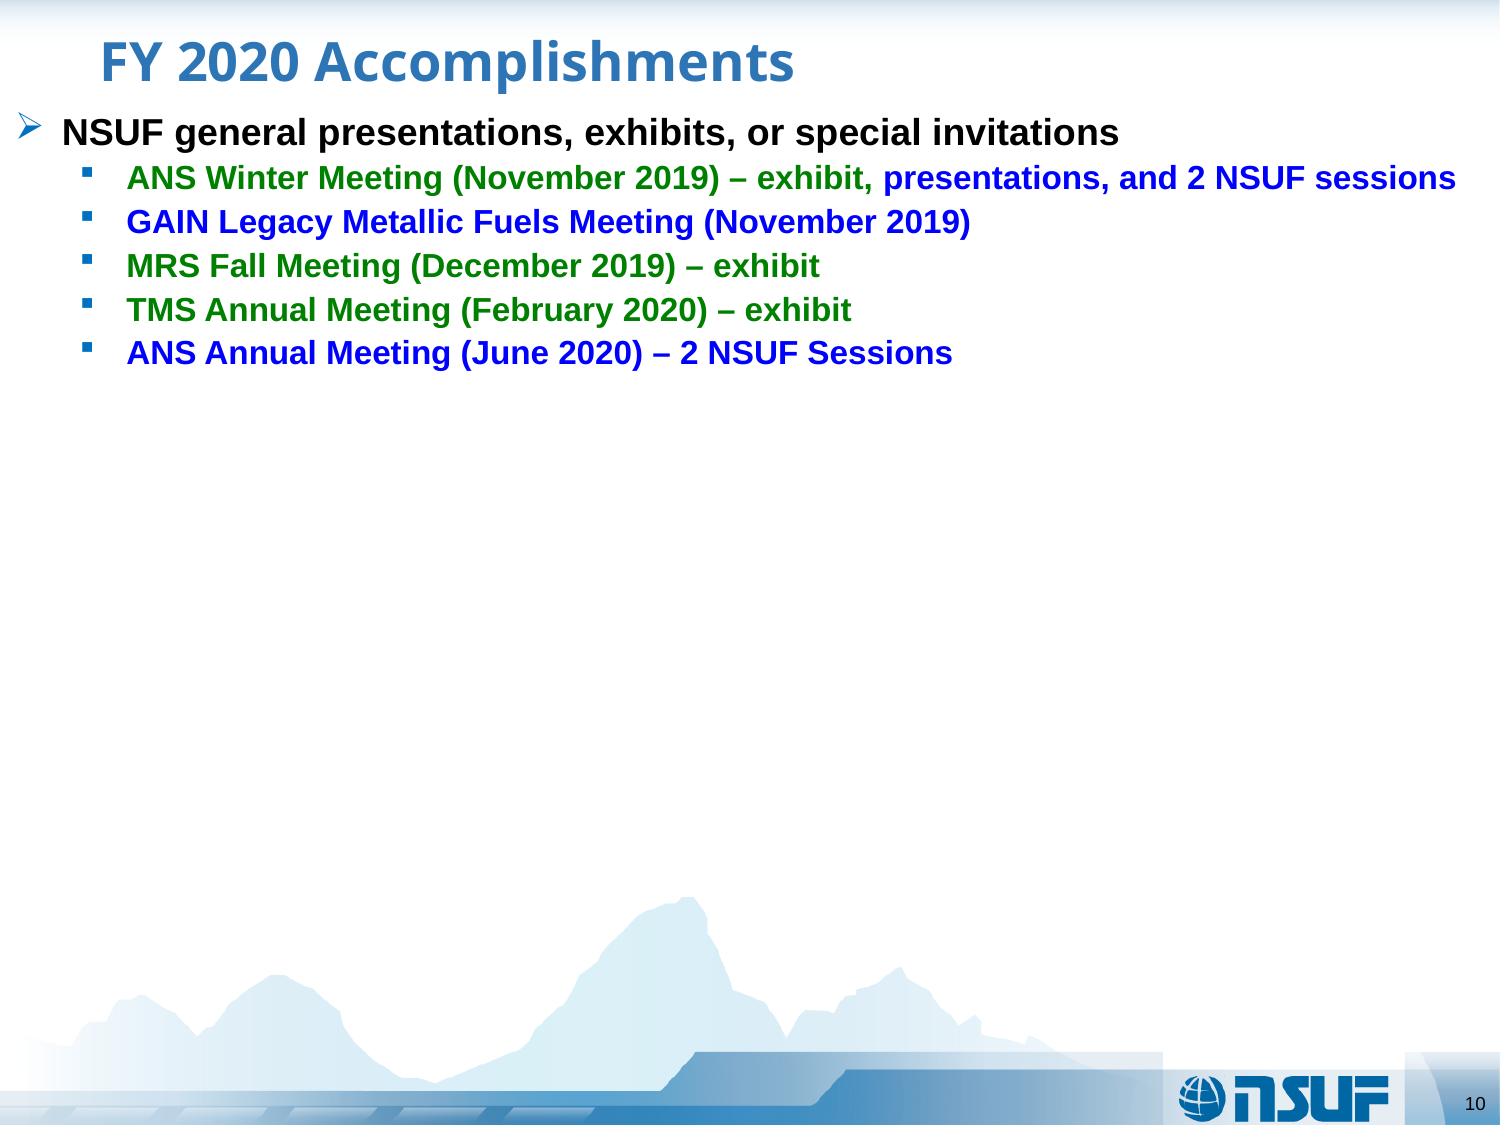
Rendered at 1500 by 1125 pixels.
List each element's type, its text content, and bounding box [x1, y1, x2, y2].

title FY 2020 Accomplishments [84, 15, 1379, 113]
picture [0, 0, 1500, 84]
text_box NSUF general presentations, exhibits, or special invitations ANS Winter Meeting (November 2019) – exhibit, presentations, and 2 NSUF sessions GAIN Legacy Metallic Fuels Meeting (November 2019) MRS Fall Meeting (December 2019) – exhibit TMS Annual Meeting (February 2020) – exhibit ANS Annual Meeting (June 2020) – 2 NSUF Sessions [12, 107, 1488, 408]
picture [0, 897, 1500, 1125]
text_box 10 [1462, 1091, 1488, 1115]
